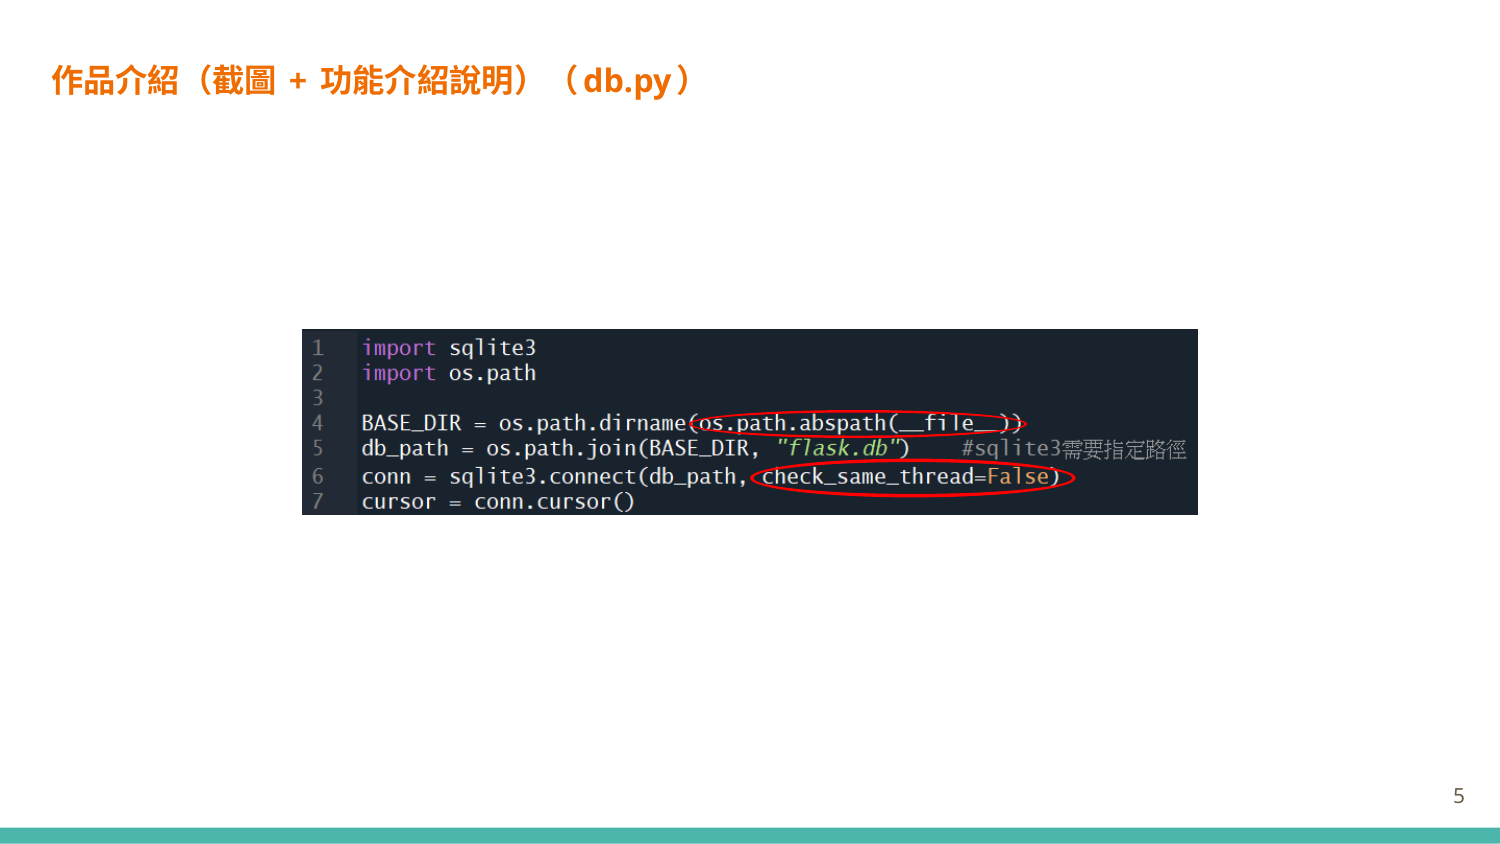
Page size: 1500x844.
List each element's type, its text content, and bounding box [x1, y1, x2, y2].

title 作品介紹（截圖 + 功能介紹說明）（db.py） [51, 44, 1449, 115]
picture [301, 328, 1199, 515]
slide_number 5 [1389, 764, 1480, 830]
